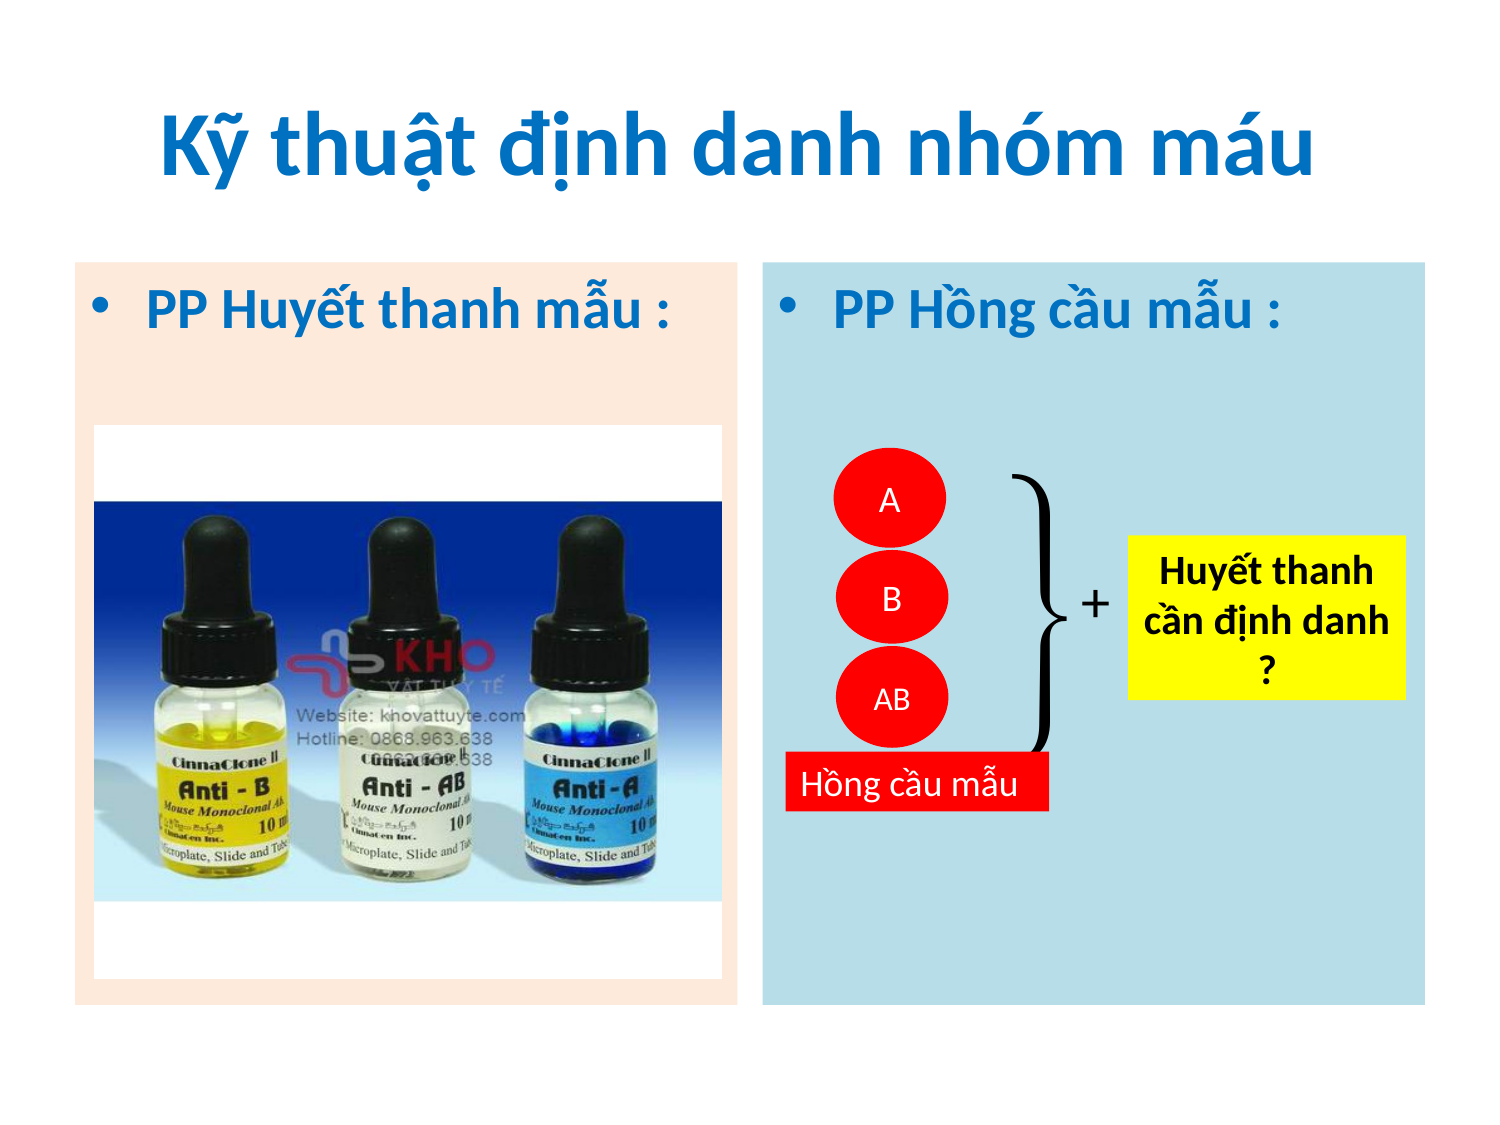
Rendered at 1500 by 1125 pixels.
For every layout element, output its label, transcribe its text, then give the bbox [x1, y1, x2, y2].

list PP Huyết thanh mẫu : [75, 262, 738, 1005]
title Kỹ thuật định danh nhóm máu [75, 45, 1425, 233]
text_box + [1066, 557, 1128, 642]
text_box Huyết thanh cần định danh ? [1128, 535, 1406, 701]
text_box Hồng cầu mẫu [785, 751, 1050, 812]
text_box anti A anti B anti AB [726, 477, 733, 673]
list PP Hồng cầu mẫu : [762, 262, 1425, 1005]
text_box AB [833, 643, 951, 750]
text_box A [831, 445, 949, 549]
picture [94, 425, 722, 979]
text_box B [833, 547, 951, 645]
